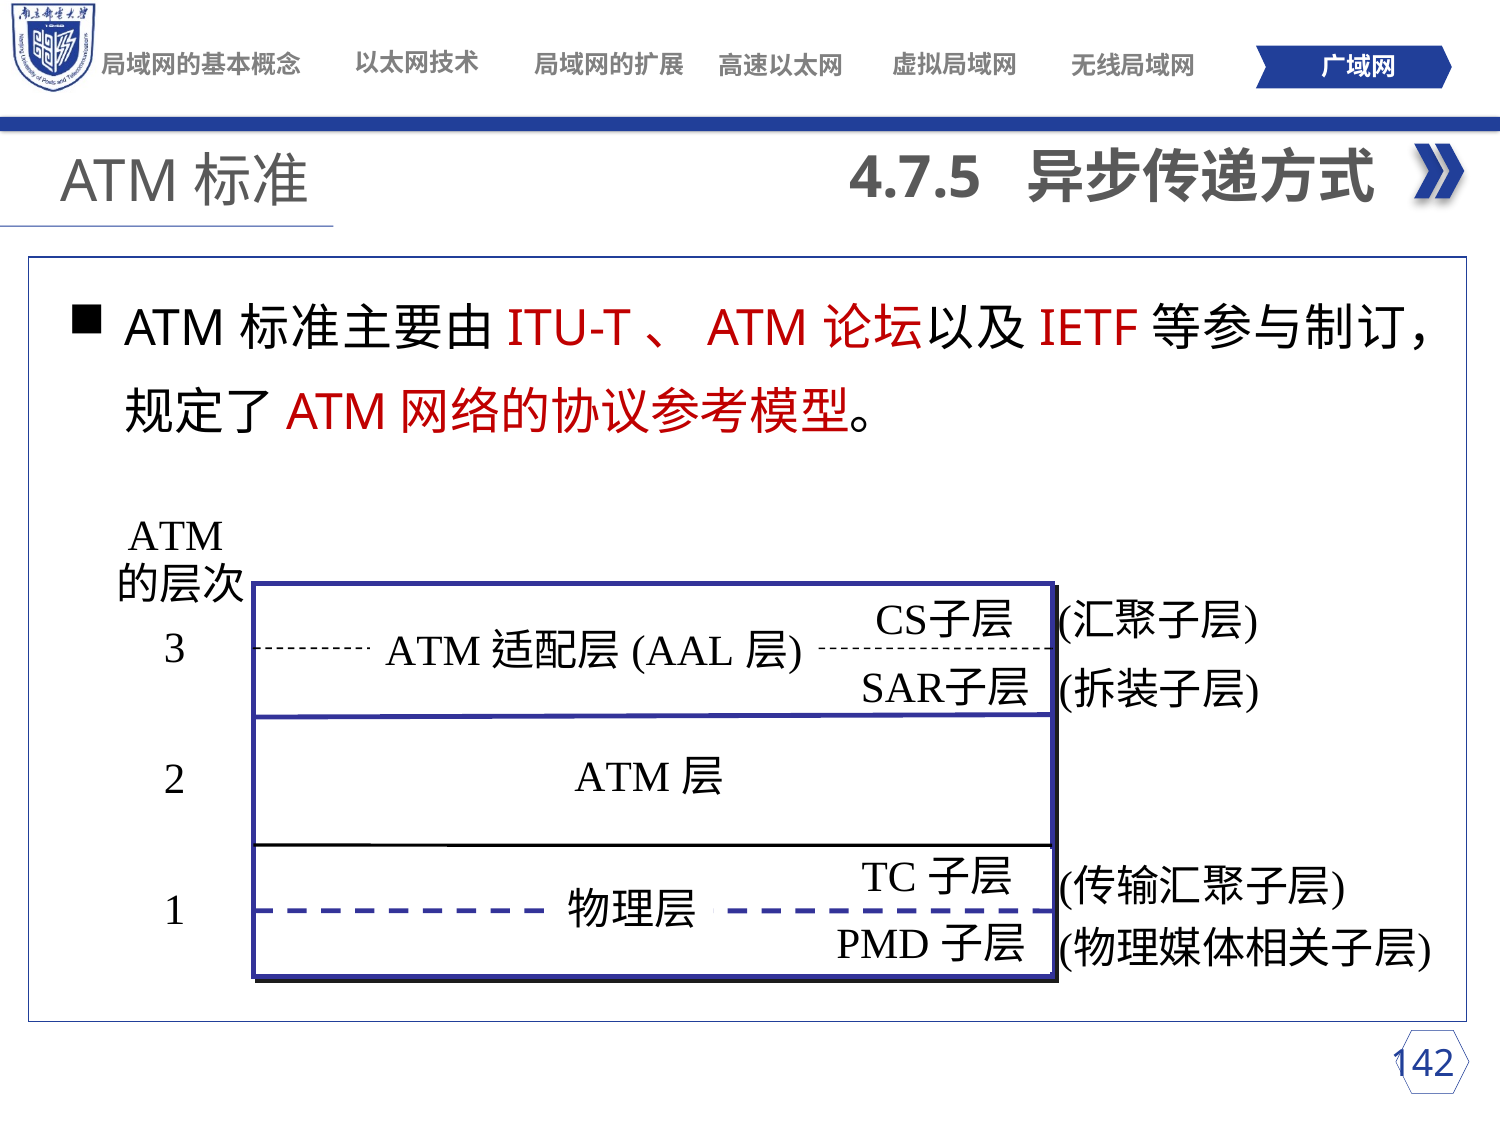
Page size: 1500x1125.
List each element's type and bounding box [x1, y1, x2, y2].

picture [0, 0, 108, 93]
text_box [108, 44, 1453, 90]
text_box [28, 257, 1467, 1022]
text_box [1414, 143, 1465, 199]
text_box [1362, 1029, 1493, 1095]
text_box [0, 116, 1500, 218]
